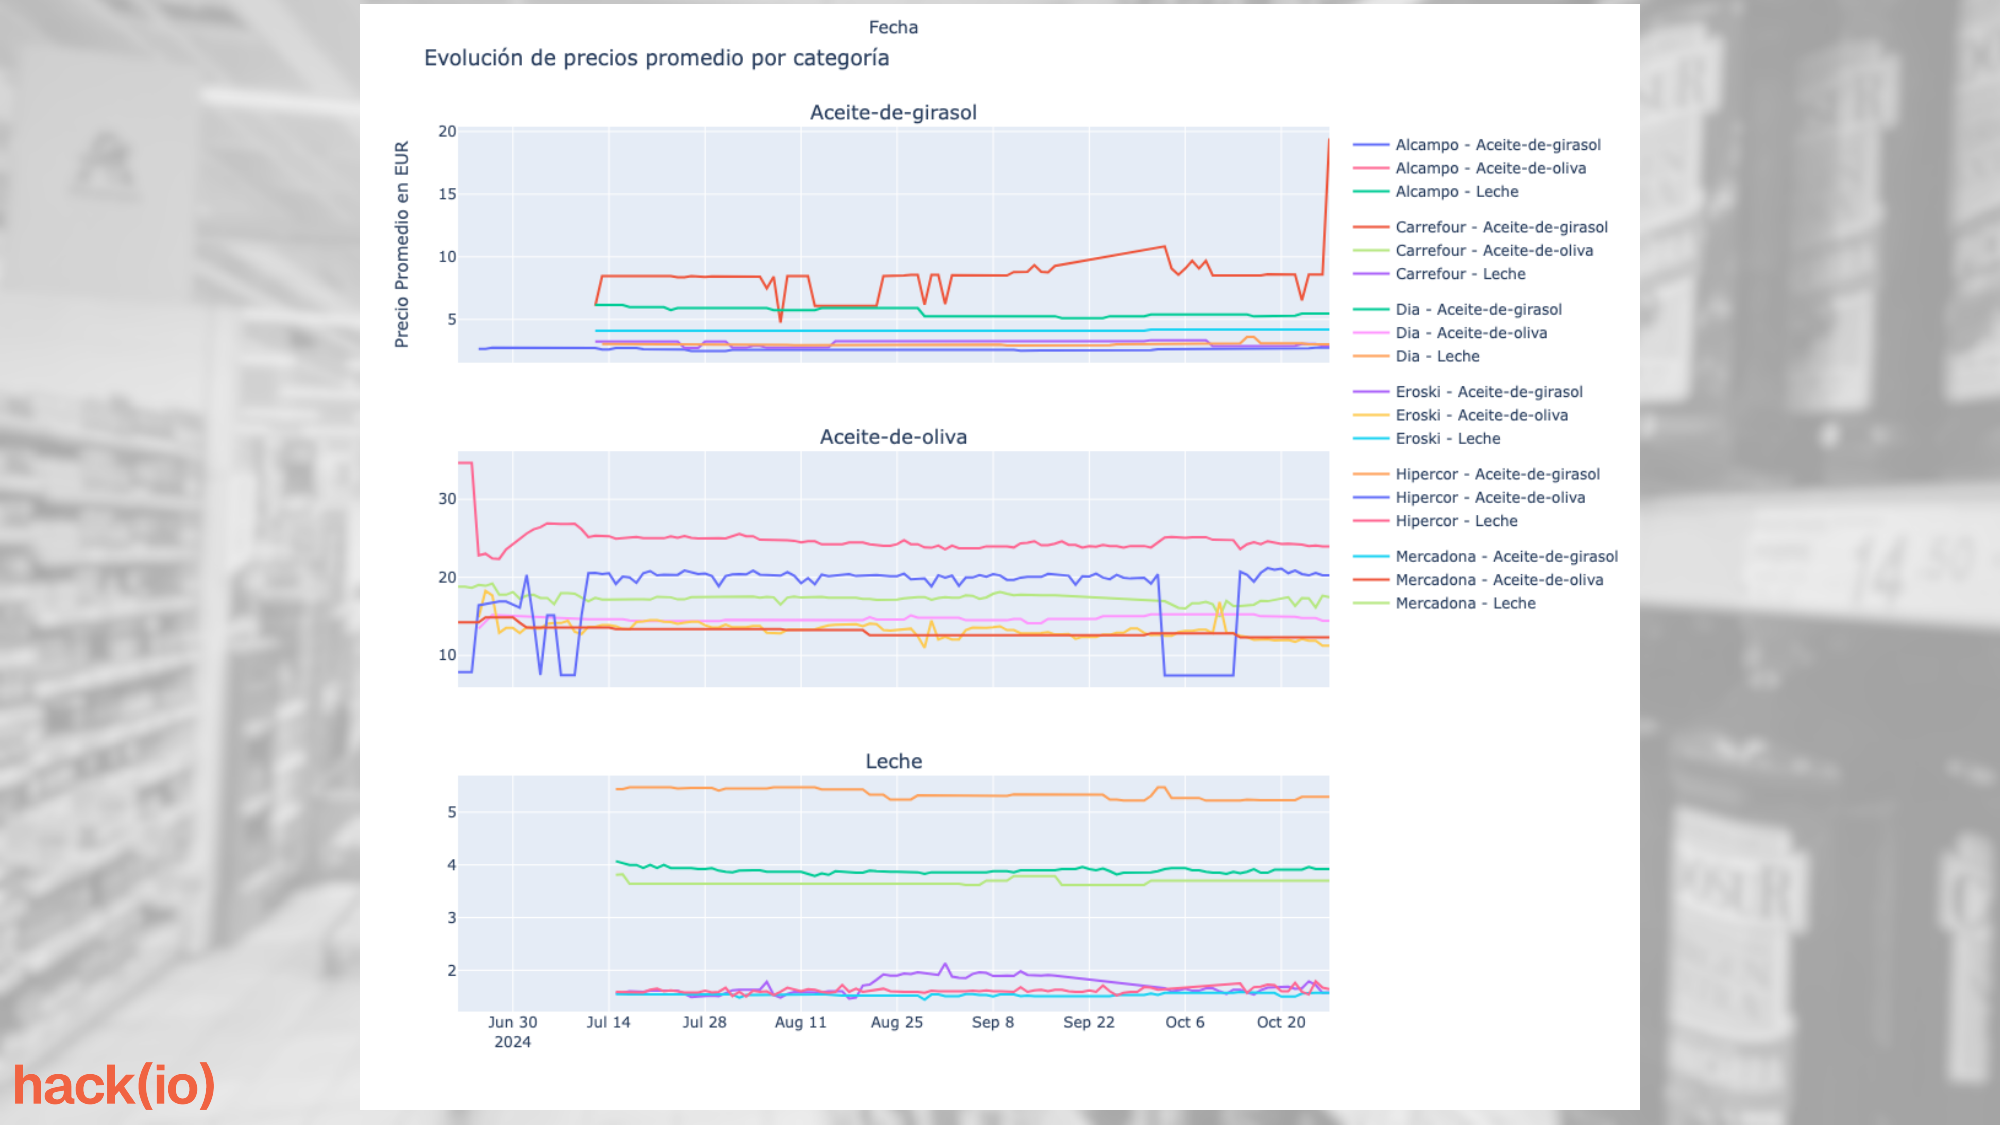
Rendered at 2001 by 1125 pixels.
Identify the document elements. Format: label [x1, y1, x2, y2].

picture [15, 1062, 214, 1110]
list [0, 0, 2000, 1125]
picture [359, 4, 1640, 1110]
